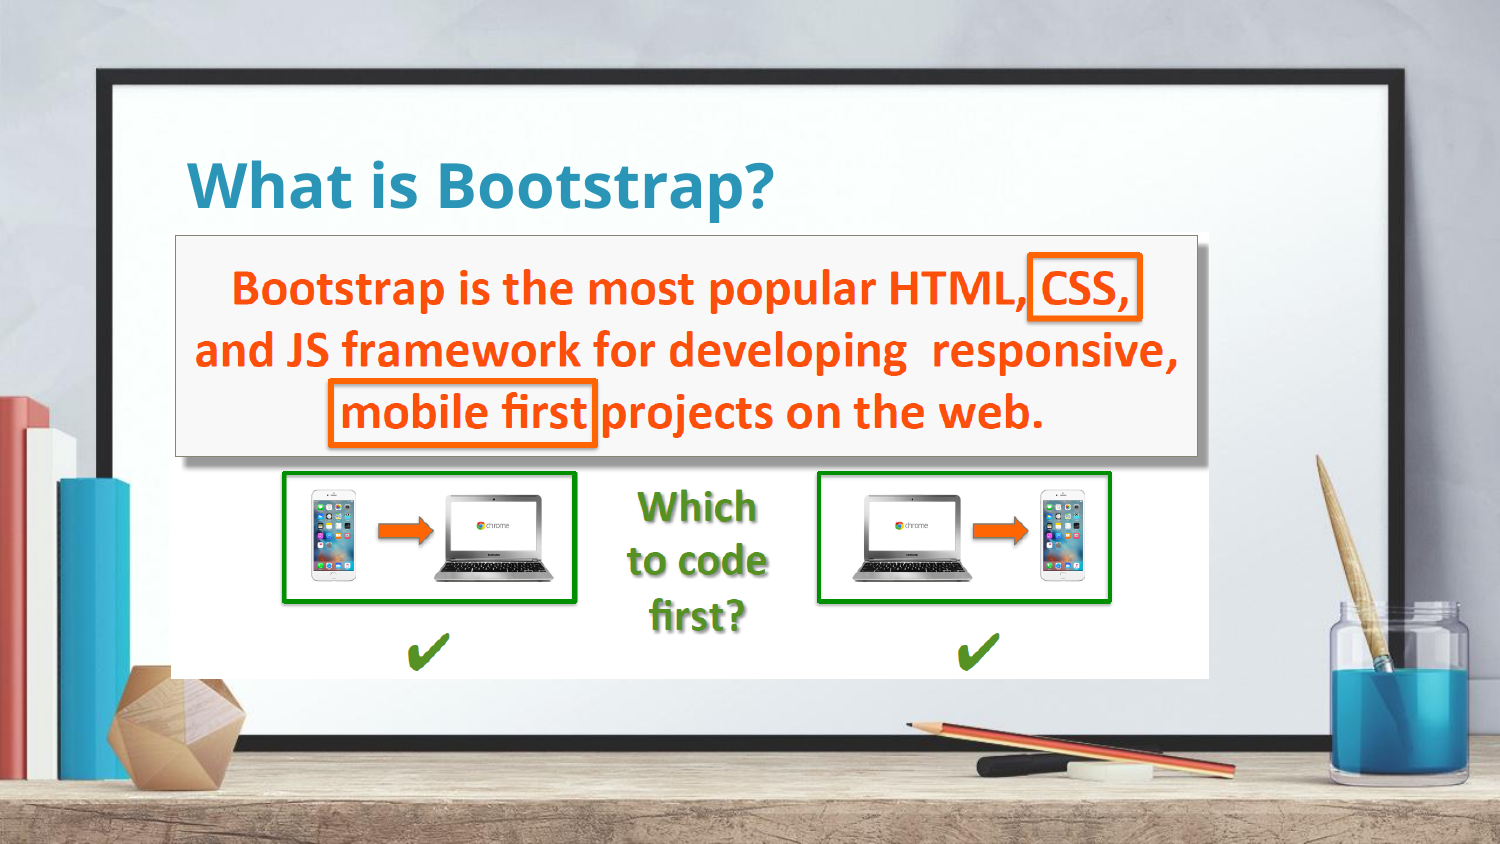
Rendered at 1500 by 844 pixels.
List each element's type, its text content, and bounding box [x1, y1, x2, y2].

picture [0, 0, 1500, 844]
title What is Bootstrap? [172, 130, 1324, 254]
